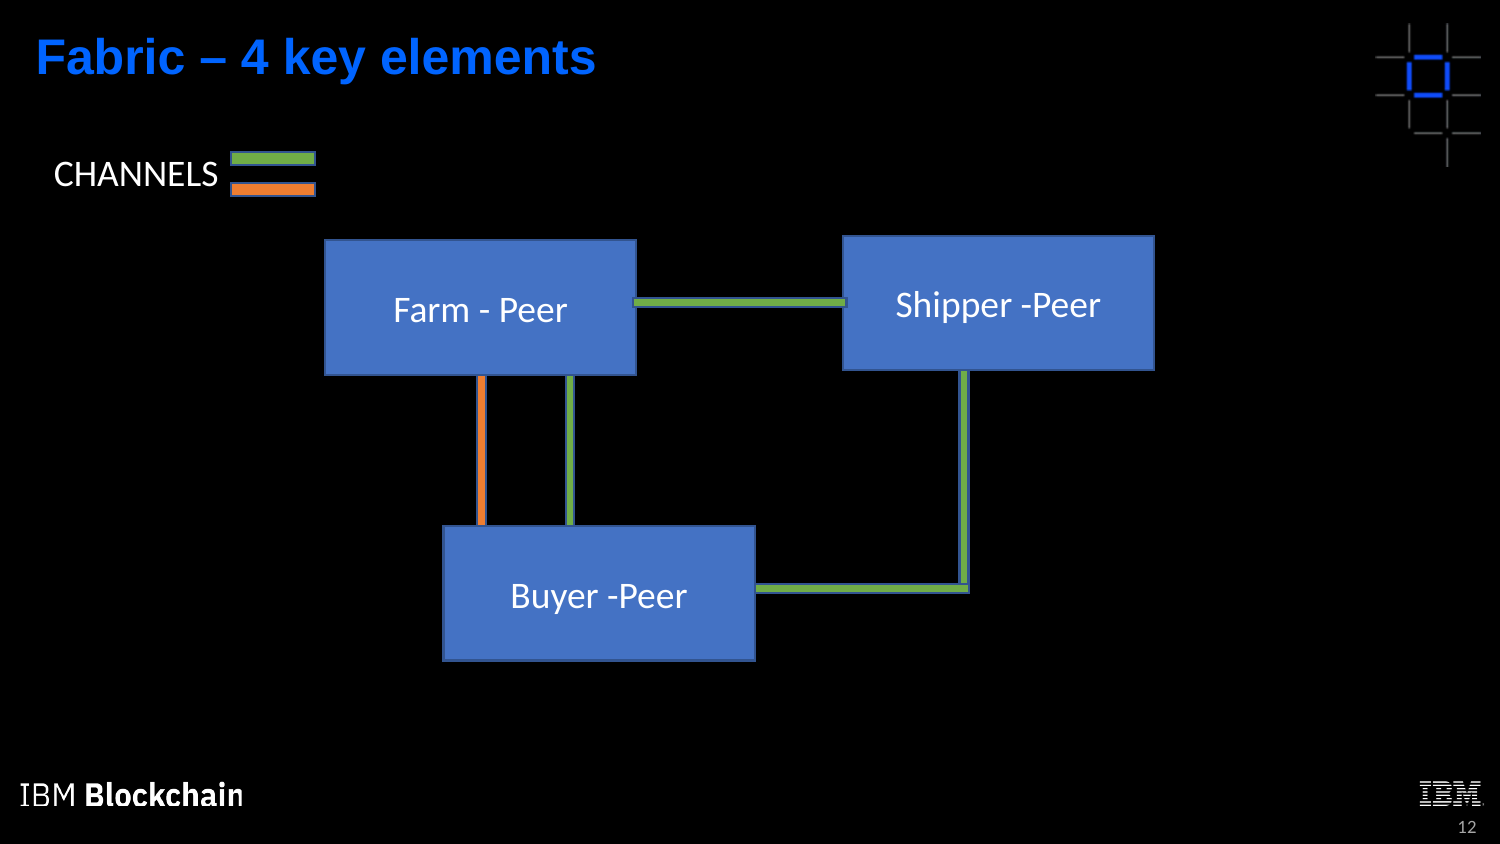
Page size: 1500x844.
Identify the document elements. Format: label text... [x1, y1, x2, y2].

text_box CHANNELS [39, 142, 234, 202]
text_box Farm - Peer [324, 239, 637, 376]
text_box [476, 374, 487, 527]
text_box [958, 369, 970, 583]
text_box [230, 151, 316, 166]
picture [1376, 24, 1480, 166]
list Fabric – 4 key elements [20, 23, 1295, 190]
text_box Buyer -Peer [442, 525, 756, 662]
text_box [230, 182, 316, 197]
text_box [754, 583, 970, 594]
text_box [565, 374, 575, 527]
text_box [632, 297, 848, 308]
text_box Shipper -Peer [842, 235, 1155, 371]
